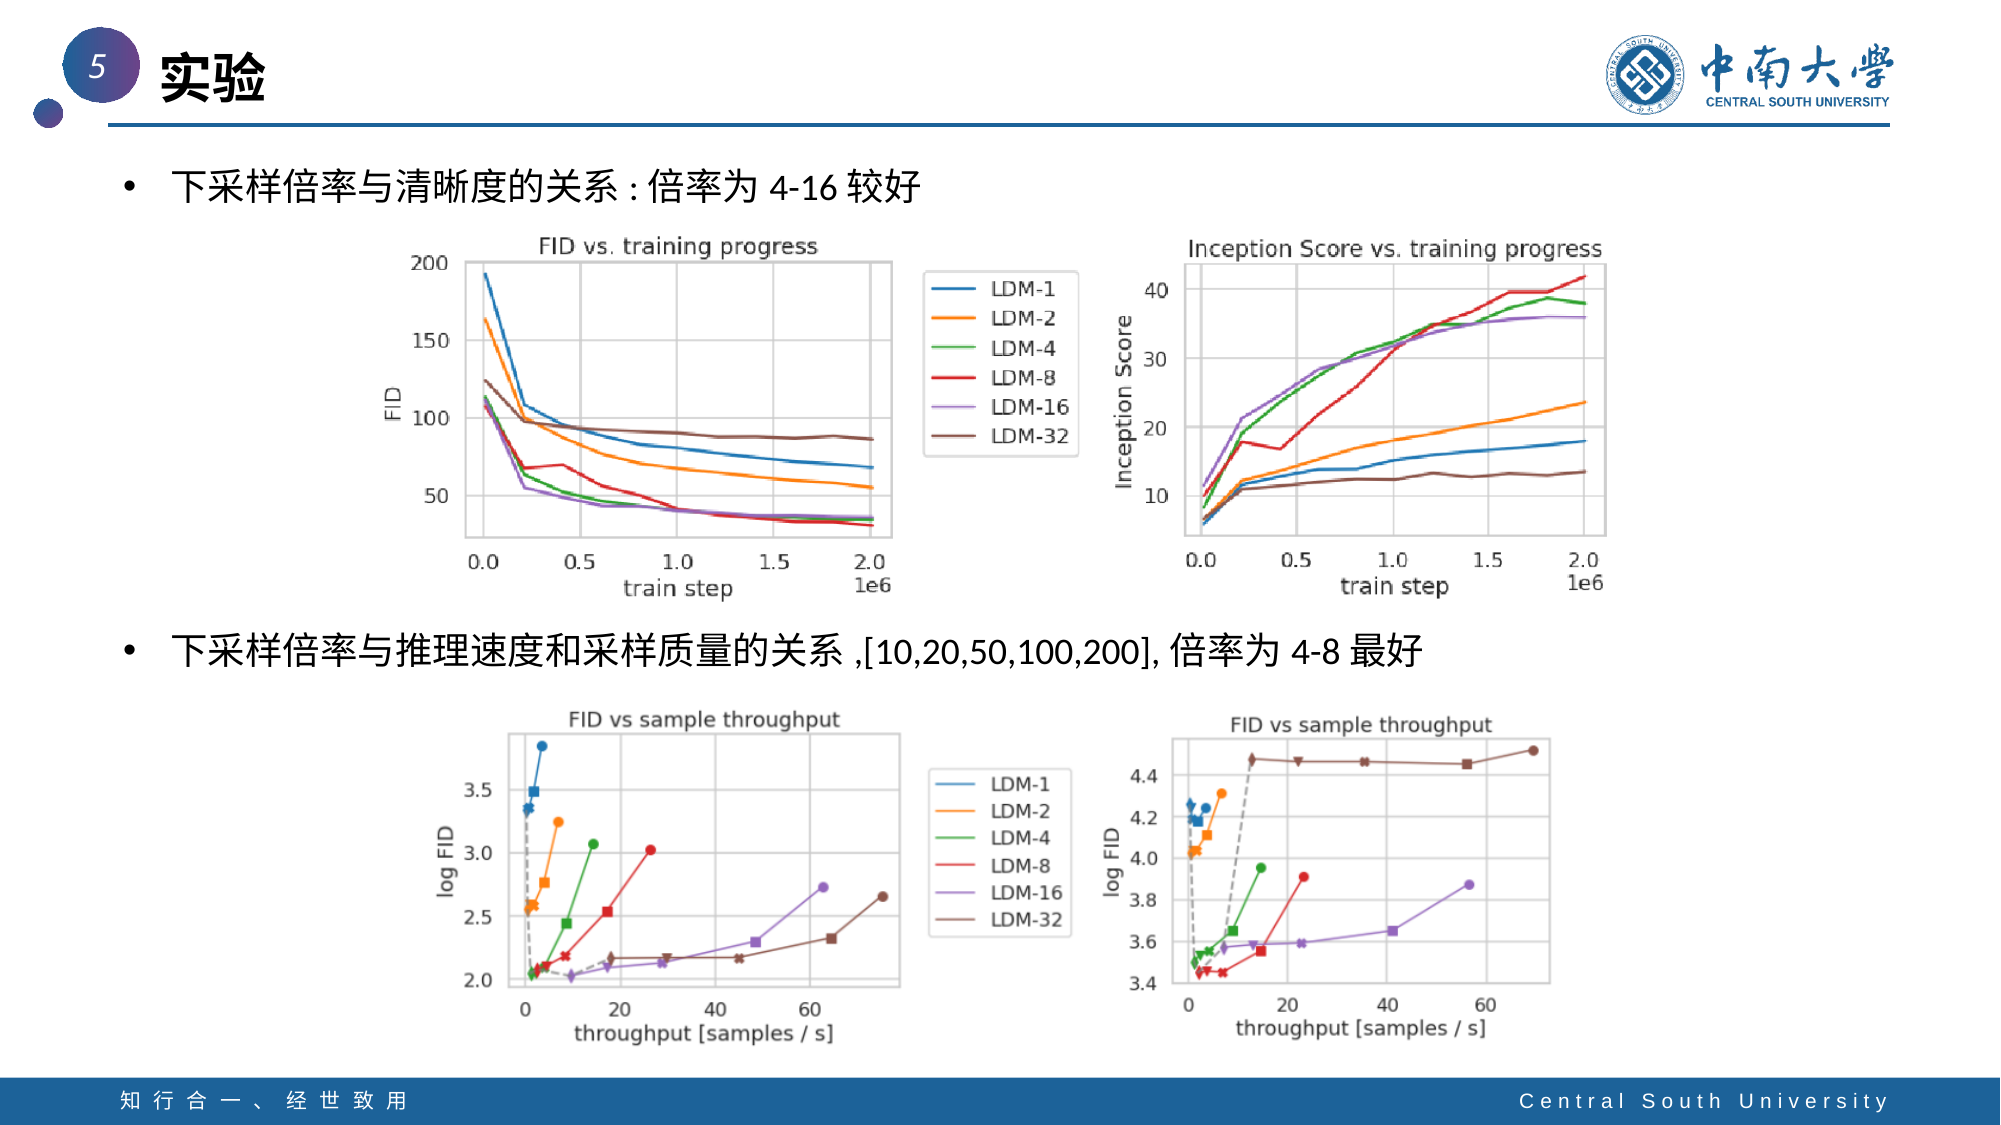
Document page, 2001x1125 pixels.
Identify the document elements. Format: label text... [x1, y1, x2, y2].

picture [369, 216, 1631, 620]
text_box 知行合一、经世致用 [105, 1080, 423, 1120]
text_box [33, 26, 153, 128]
picture [1595, 28, 1907, 121]
text_box 下采样倍率与清晰度的关系:倍率为4-16较好 [108, 155, 1890, 216]
text_box 实验 [158, 0, 1050, 118]
picture [426, 681, 1565, 1068]
text_box 下采样倍率与推理速度和采样质量的关系,[10,20,50,100,200],倍率为4-8最好 [108, 619, 1890, 680]
text_box [0, 1077, 2000, 1125]
text_box Central South University [1504, 1080, 1902, 1120]
